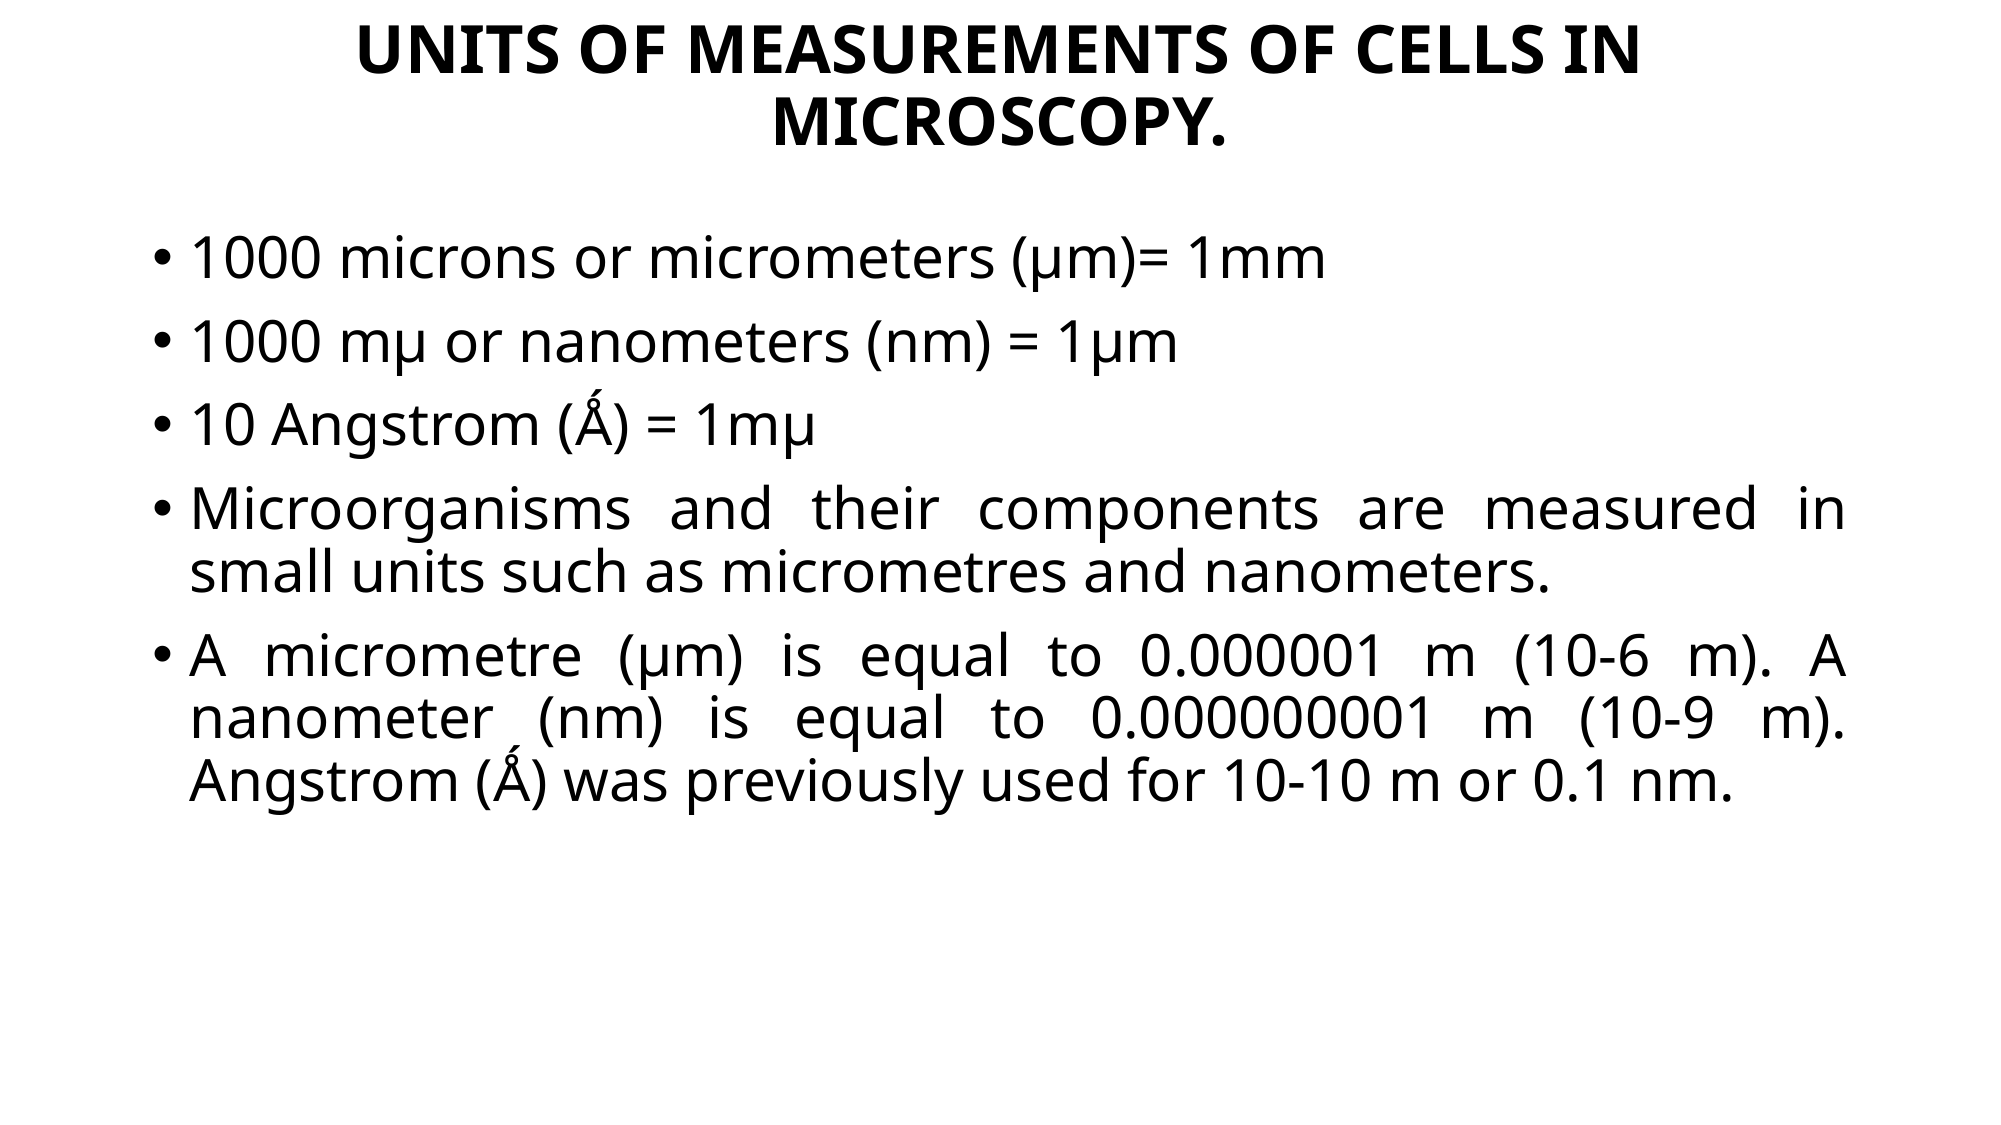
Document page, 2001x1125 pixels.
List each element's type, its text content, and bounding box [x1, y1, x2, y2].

list 1000 microns or micrometers (µm)= 1mm 1000 mµ or nanometers (nm) = 1µm 10 Angstrom (Ǻ) = 1mµ Microorganisms and their components are measured in small units such as micrometres and nanometers. A micrometre (µm) is equal to 0.000001 m (10-6 m). A nanometer (nm) is equal to 0.000000001 m (10-9 m). Angstrom (Ǻ) was previously used for 10-10 m or 0.1 nm. [137, 220, 1863, 1083]
title UNITS OF MEASUREMENTS OF CELLS IN MICROSCOPY. [137, 17, 1863, 159]
